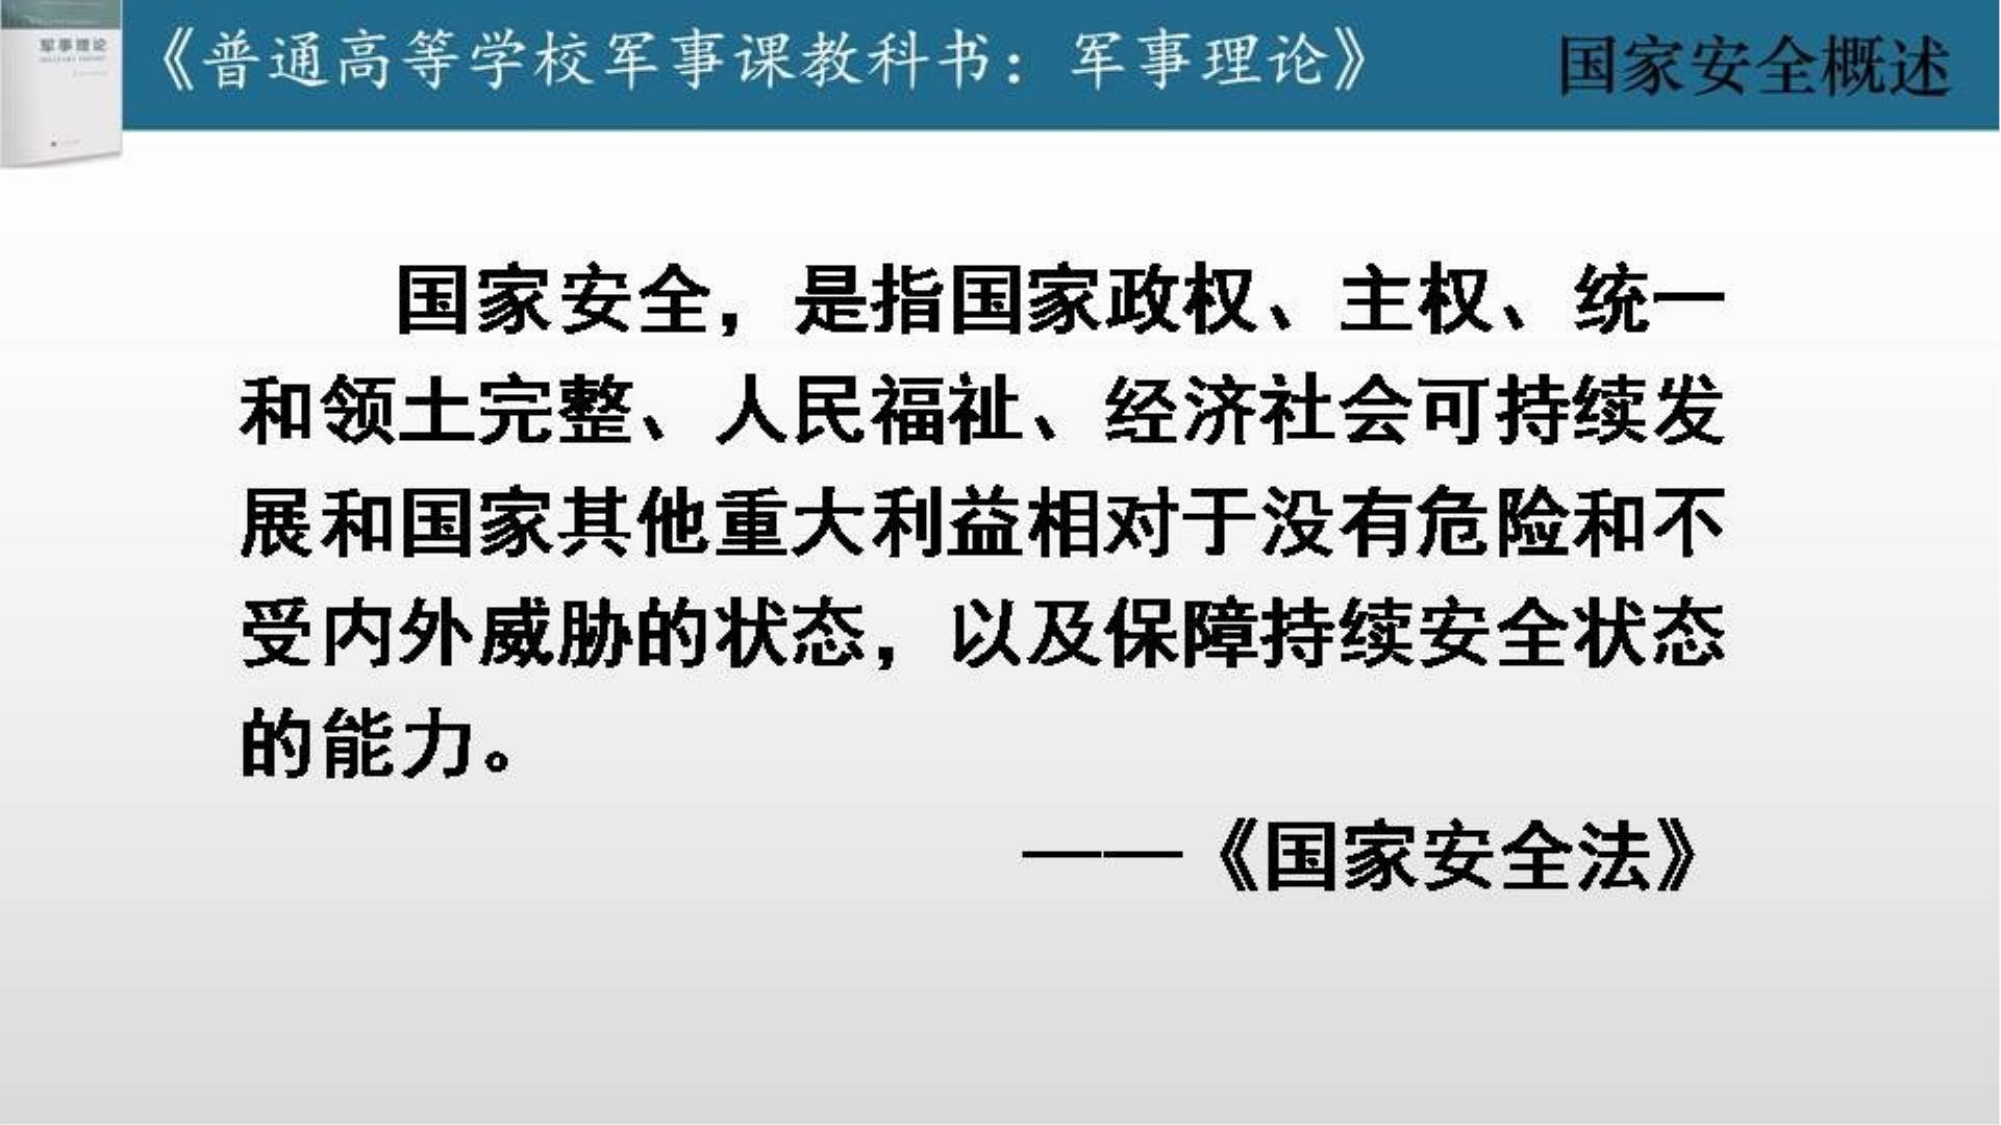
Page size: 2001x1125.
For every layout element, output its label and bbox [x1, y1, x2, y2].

text_box [0, 0, 2000, 1125]
